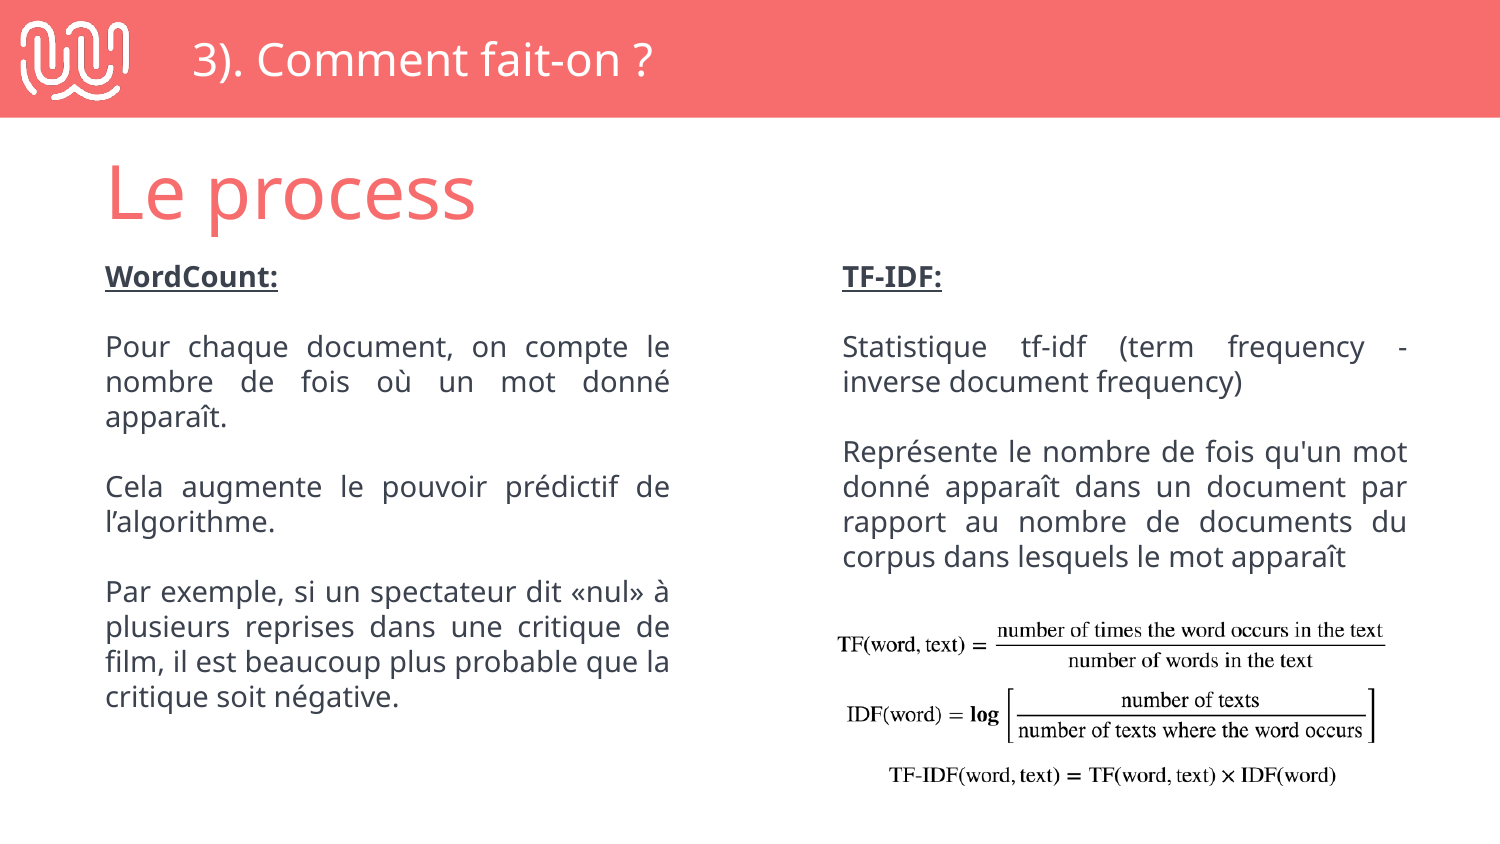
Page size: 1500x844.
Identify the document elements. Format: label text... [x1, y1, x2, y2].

title Le process [104, 144, 1388, 232]
list TF-IDF: Statistique tf-idf (term frequency - inverse document frequency) Représente le nombre de fois qu'un mot donné apparaît dans un document par rapport au nombre de documents du corpus dans lesquels le mot apparaît [842, 258, 1408, 731]
title 3). Comment fait-on ? [192, 0, 1500, 118]
picture [829, 614, 1396, 794]
picture [20, 20, 134, 101]
list WordCount: Pour chaque document, on compte le nombre de fois où un mot donné apparaît. Cela augmente le pouvoir prédictif de l’algorithme. Par exemple, si un spectateur dit «nul» à plusieurs reprises dans une critique de film, il est beaucoup plus probable que la critique soit négative. [104, 258, 671, 731]
